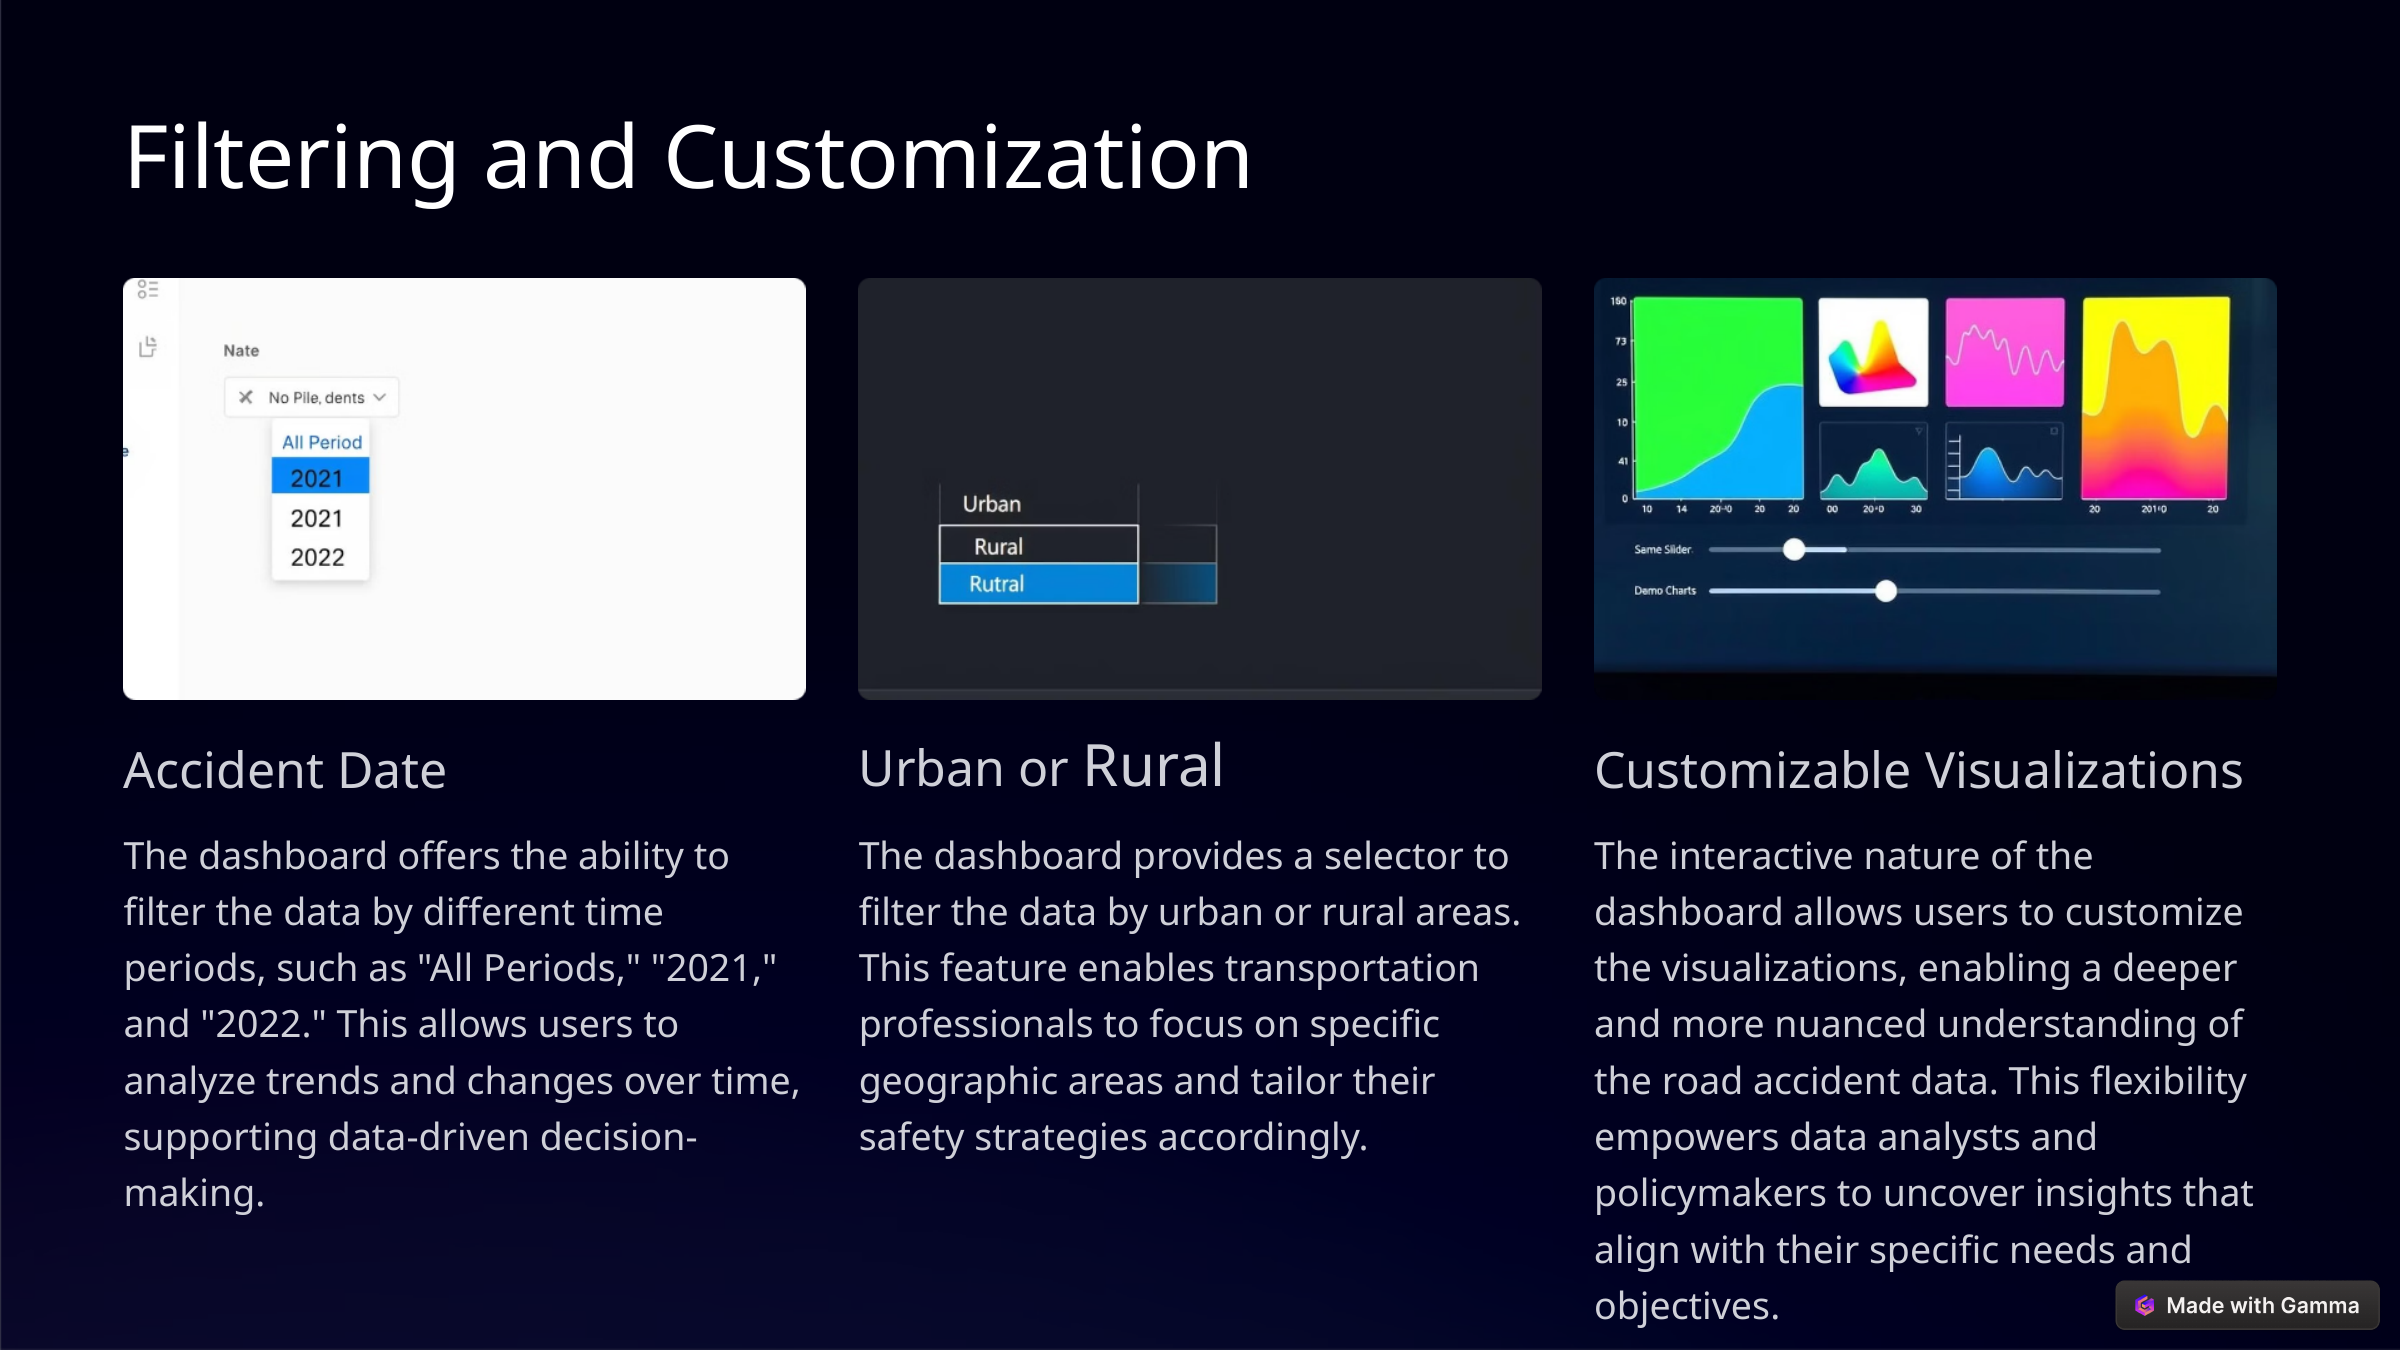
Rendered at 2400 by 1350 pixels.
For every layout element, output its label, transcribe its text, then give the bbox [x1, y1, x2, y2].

text_box The interactive nature of the dashboard allows users to customize the visualizations, enabling a deeper and more nuanced understanding of the road accident data. This flexibility empowers data analysts and policymakers to uncover insights that align with their specific needs and objectives. [1594, 820, 2277, 1273]
text_box Urban or Rural [858, 743, 1301, 800]
picture [858, 278, 1542, 700]
text_box The dashboard offers the ability to filter the data by different time periods, such as "All Periods," "2021," and "2022." This allows users to analyze trends and changes over time, supporting data-driven decision-making. [123, 820, 806, 1160]
picture [2106, 1271, 2389, 1339]
text_box Customizable Visualizations [1594, 743, 2154, 800]
picture [123, 278, 806, 700]
text_box Filtering and Customization [123, 97, 1211, 208]
text_box The dashboard provides a selector to filter the data by urban or rural areas. This feature enables transportation professionals to focus on specific geographic areas and tailor their safety strategies accordingly. [858, 820, 1542, 1160]
text_box Accident Date [123, 743, 566, 800]
picture [1594, 278, 2277, 700]
